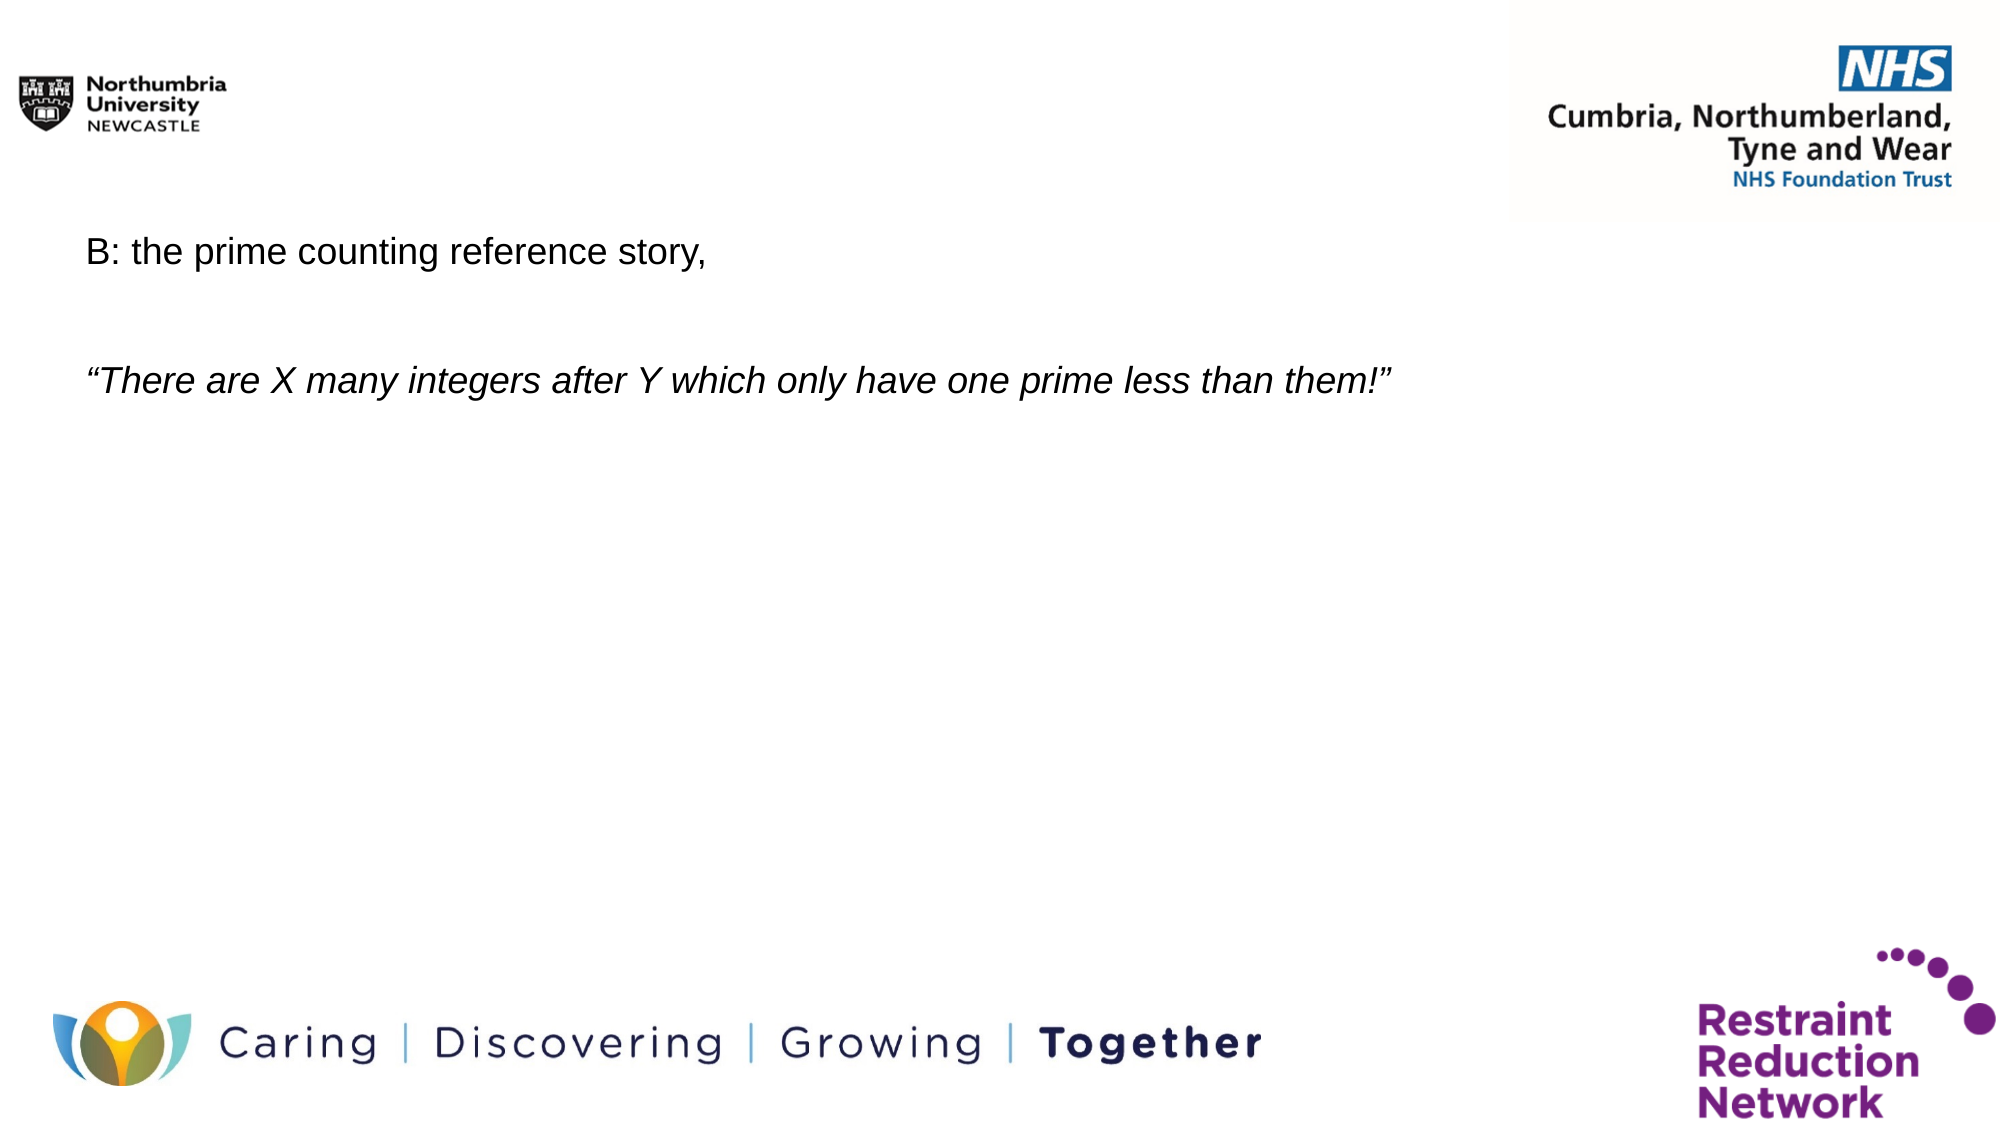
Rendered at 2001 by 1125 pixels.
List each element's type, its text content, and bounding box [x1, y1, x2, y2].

picture [1687, 939, 2000, 1125]
text_box B: the prime counting reference story, “There are X many integers after Y which only have one prime less than them!” [70, 216, 2000, 409]
picture [0, 0, 247, 209]
picture [1509, 0, 2000, 223]
picture [52, 1001, 1262, 1086]
